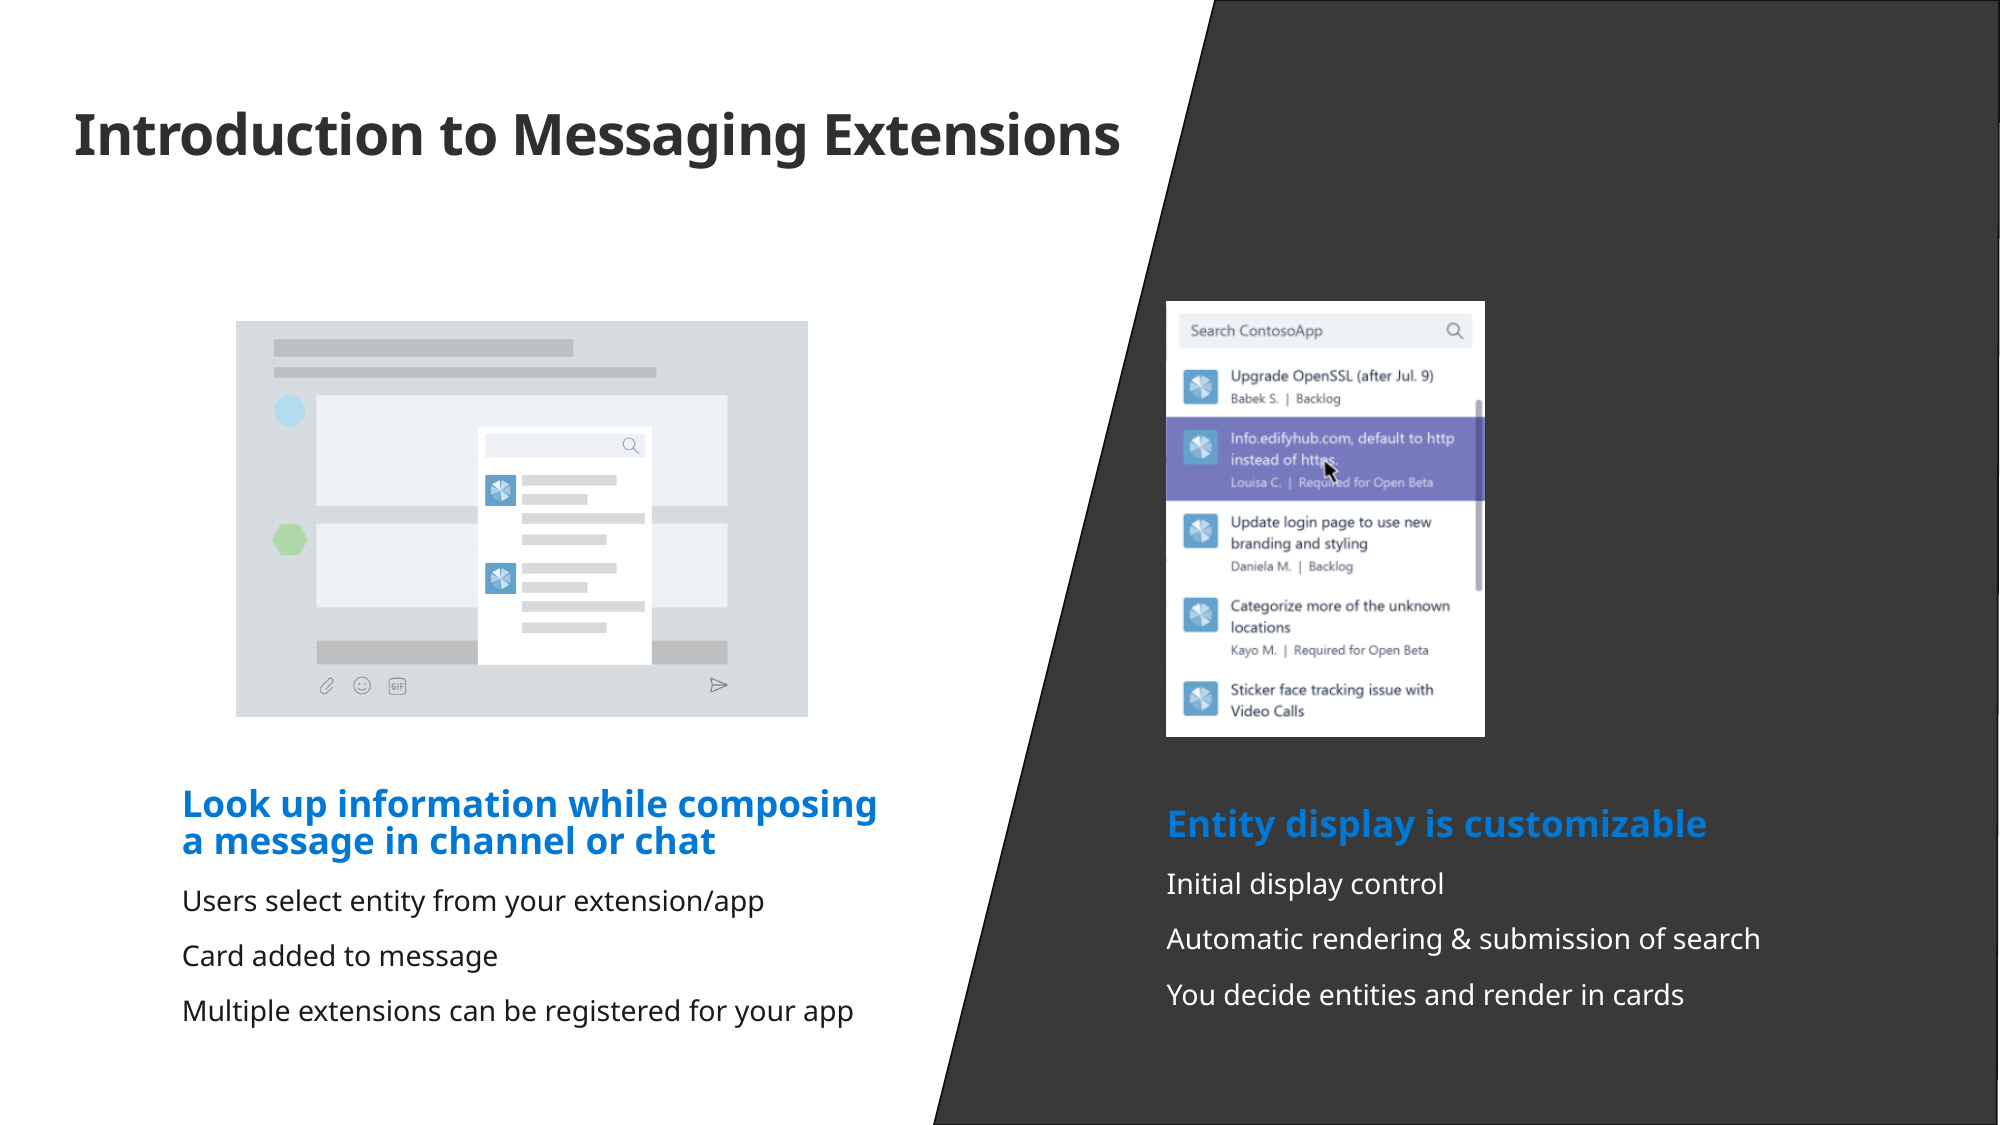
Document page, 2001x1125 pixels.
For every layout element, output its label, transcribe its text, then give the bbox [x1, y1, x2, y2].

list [1166, 300, 1485, 737]
text_box [933, 0, 2000, 1125]
title Introduction to Messaging Extensions [74, 101, 1930, 168]
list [169, 320, 874, 717]
list Entity display is customizable Initial display control Automatic rendering & submission of search You decide entities and render in cards [1166, 808, 1930, 1013]
list Look up information while composing a message in channel or chat Users select entity from your extension/app Card added to message Multiple extensions can be registered for your app [181, 788, 902, 1032]
